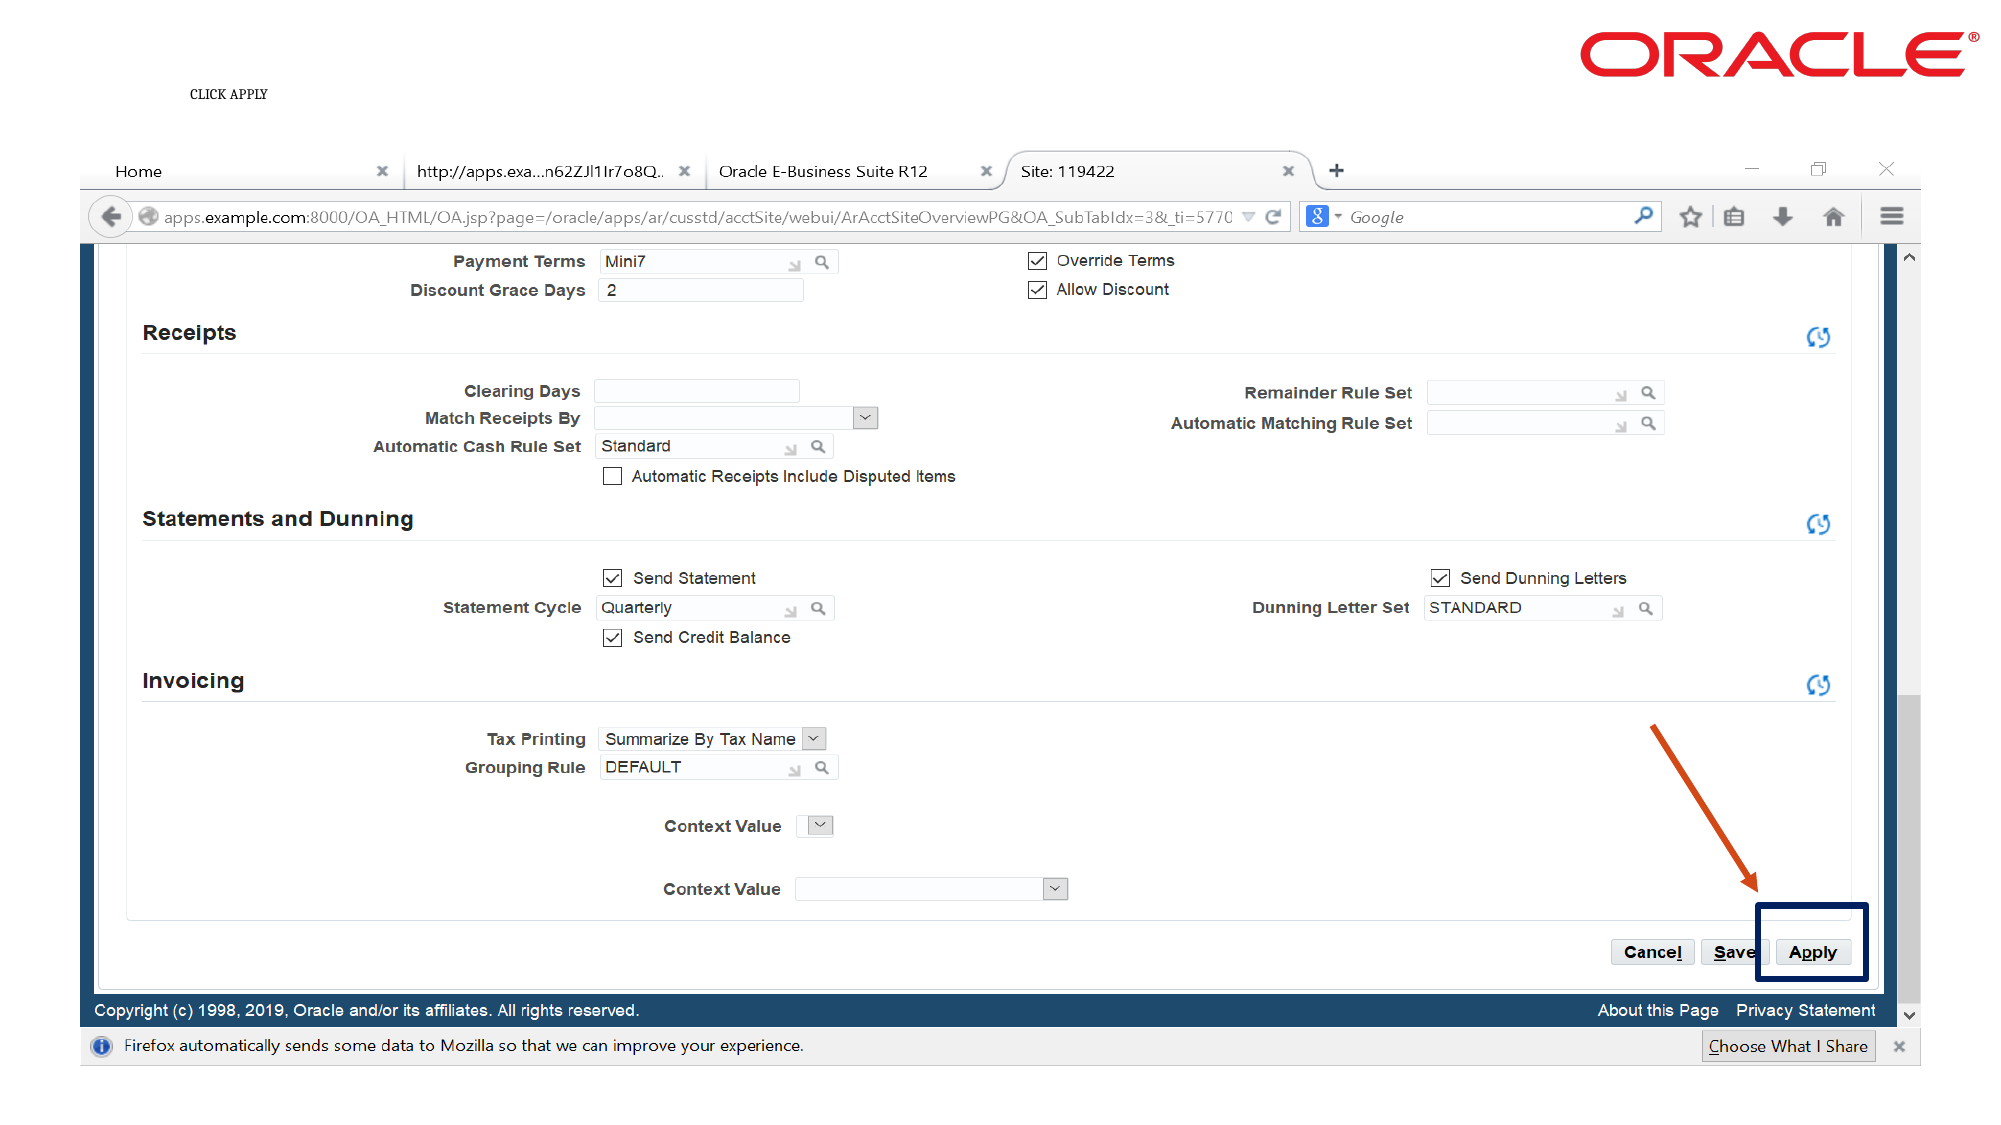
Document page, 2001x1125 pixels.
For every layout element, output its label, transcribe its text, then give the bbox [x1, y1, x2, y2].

picture [81, 151, 1918, 1064]
title Click apply [175, 79, 1826, 111]
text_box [1655, 728, 1756, 891]
picture [1558, 3, 2001, 105]
